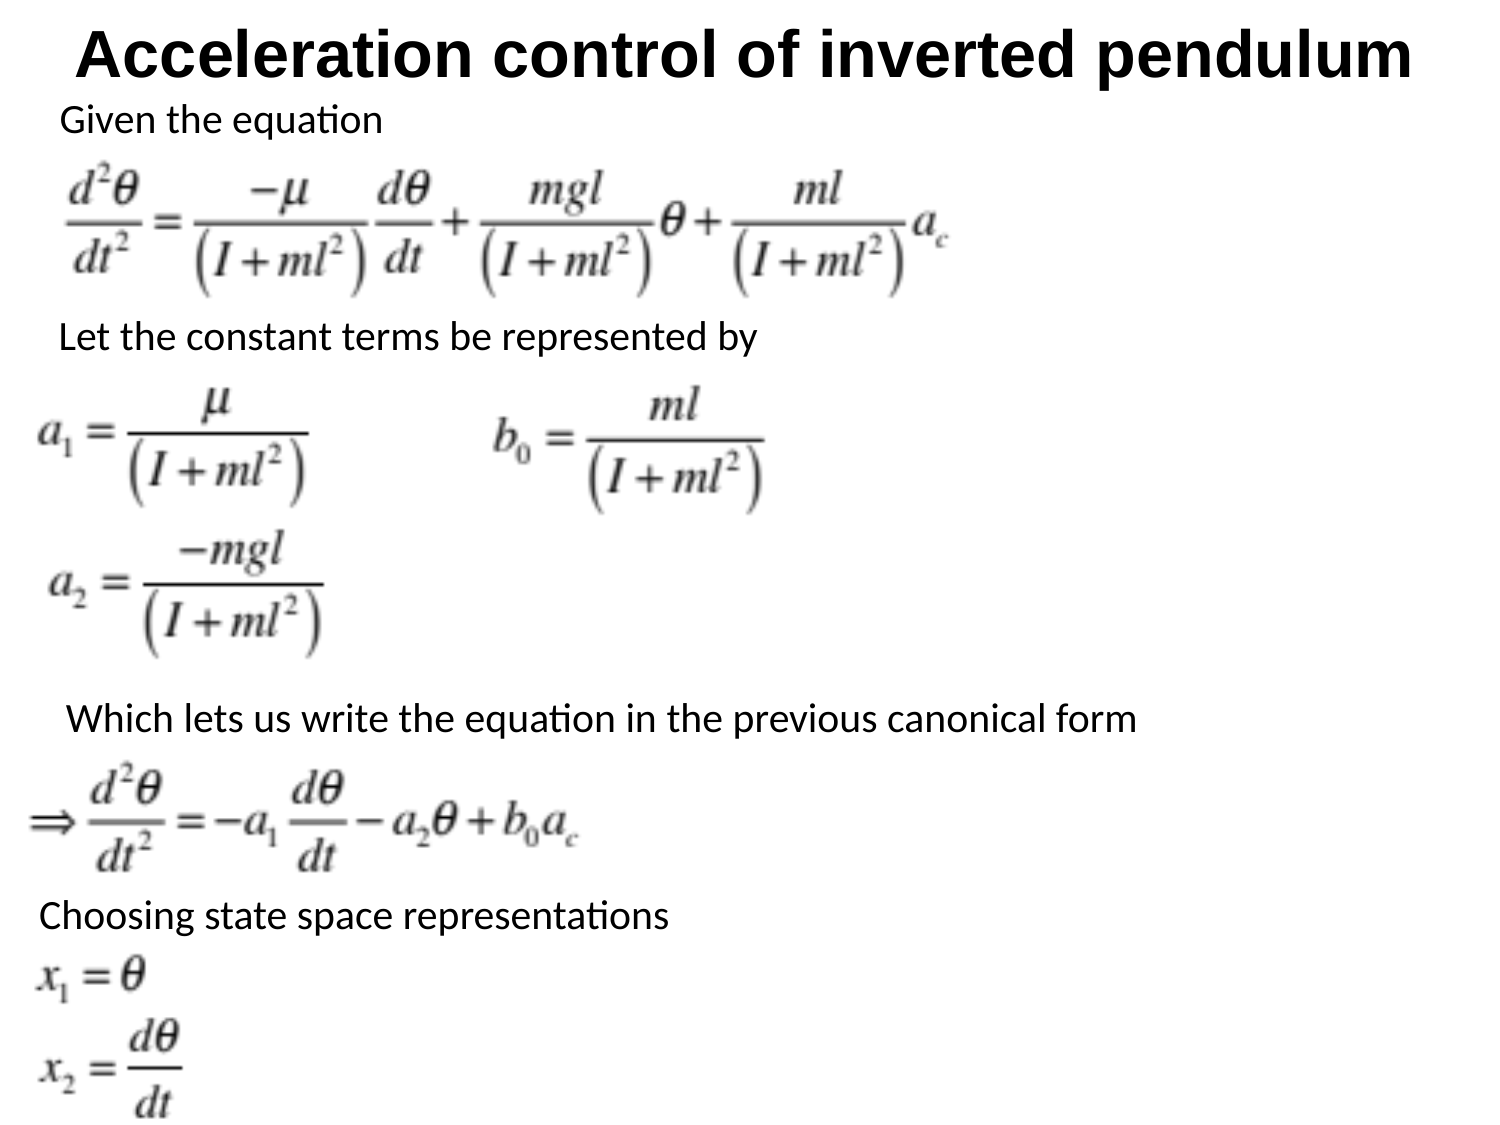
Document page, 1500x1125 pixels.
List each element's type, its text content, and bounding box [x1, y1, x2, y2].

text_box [59, 149, 956, 302]
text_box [30, 946, 153, 1008]
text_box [488, 374, 770, 519]
text_box Acceleration control of inverted pendulum [0, 1, 1491, 100]
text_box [32, 1007, 189, 1125]
text_box Choosing state space representations [24, 880, 1083, 946]
text_box Given the equation [44, 84, 755, 149]
text_box Which lets us write the equation in the previous canonical form [51, 683, 1456, 749]
text_box Let the constant terms be represented by [43, 301, 1103, 367]
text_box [24, 748, 586, 882]
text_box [32, 366, 314, 512]
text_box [43, 518, 329, 663]
